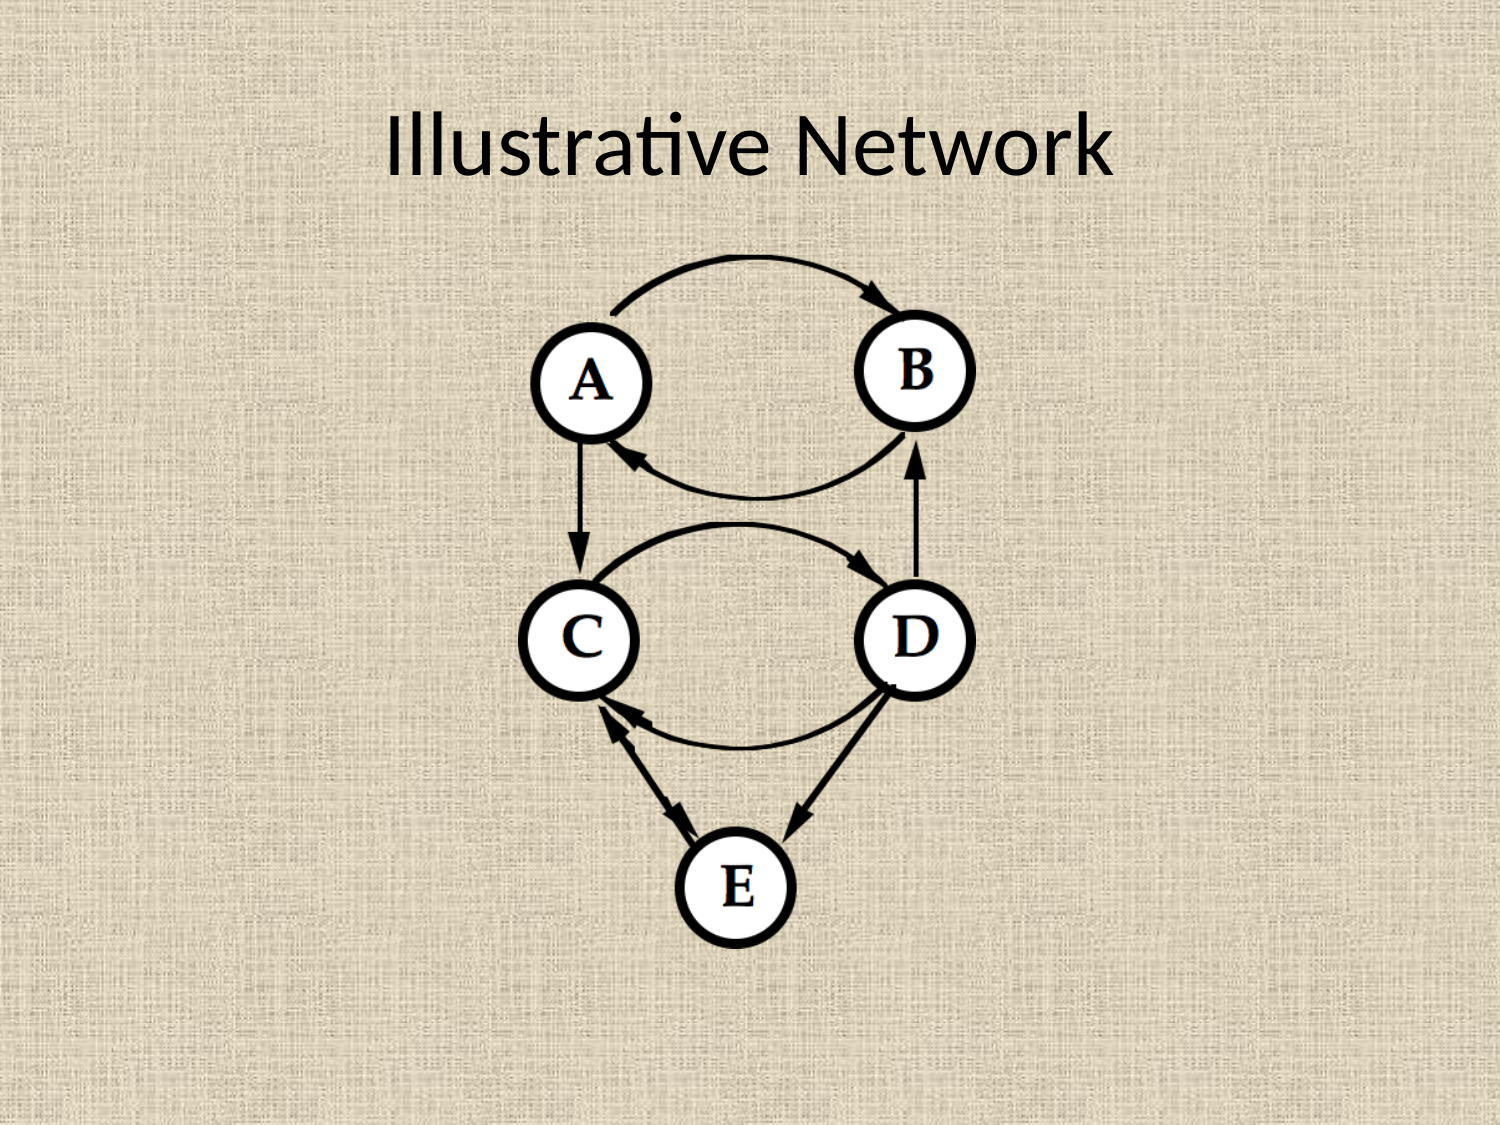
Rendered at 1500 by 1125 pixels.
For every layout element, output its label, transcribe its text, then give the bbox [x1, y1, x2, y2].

picture [0, 0, 1500, 1125]
title Illustrative Network [75, 45, 1425, 233]
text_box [517, 170, 977, 949]
